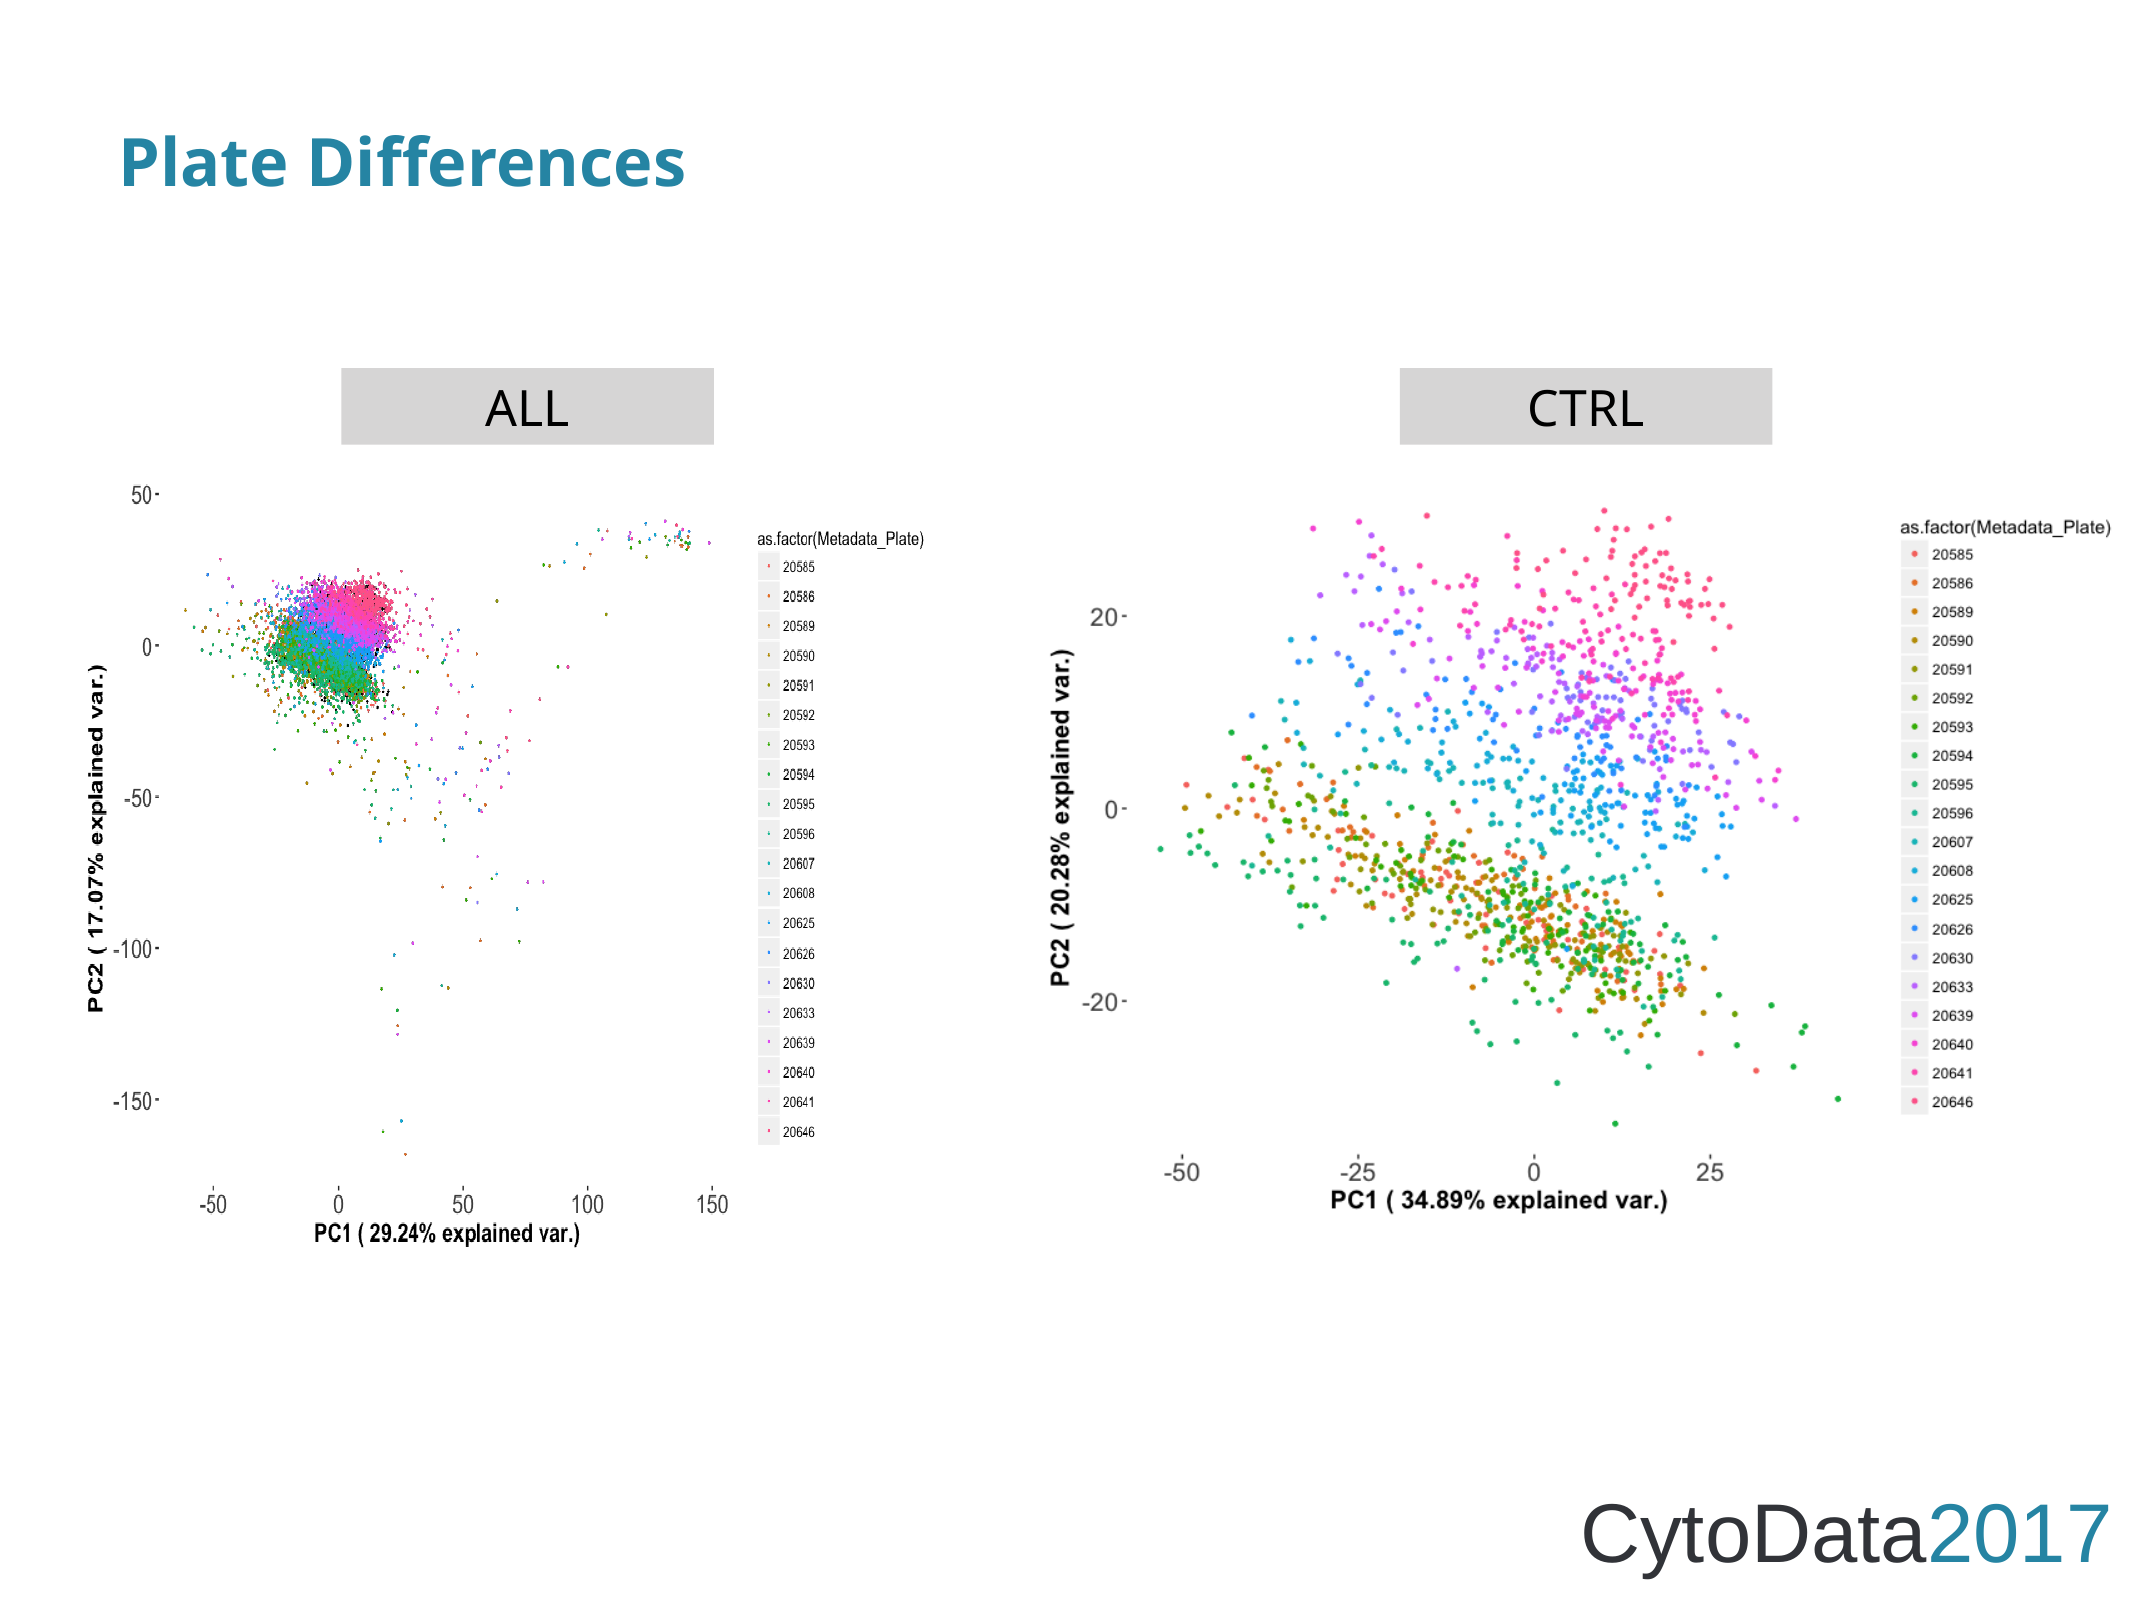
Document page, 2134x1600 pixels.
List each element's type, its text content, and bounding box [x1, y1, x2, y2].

picture [1042, 471, 2130, 1221]
text_box Plate Differences [110, 111, 713, 208]
text_box CTRL [1399, 368, 1773, 445]
text_box ALL [341, 368, 714, 445]
picture [81, 481, 938, 1256]
